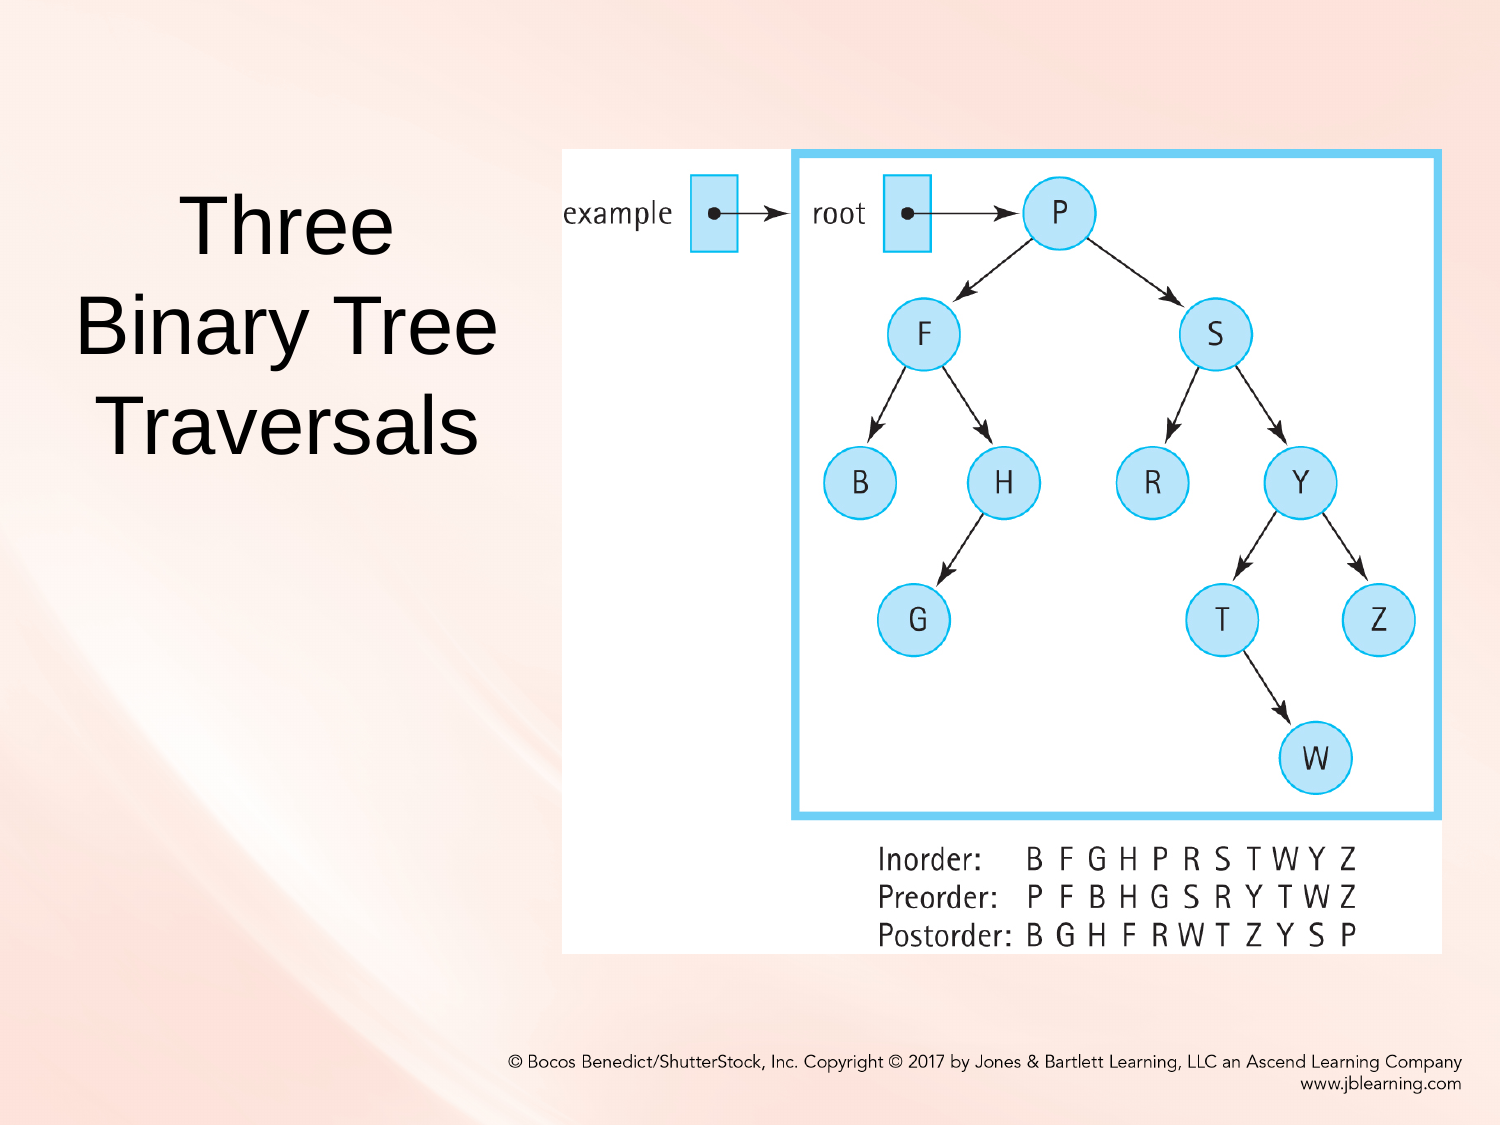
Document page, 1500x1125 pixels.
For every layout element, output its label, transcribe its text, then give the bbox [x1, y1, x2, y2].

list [562, 149, 1442, 955]
title Three Binary Tree Traversals [37, 125, 538, 518]
picture [0, 0, 1500, 1125]
